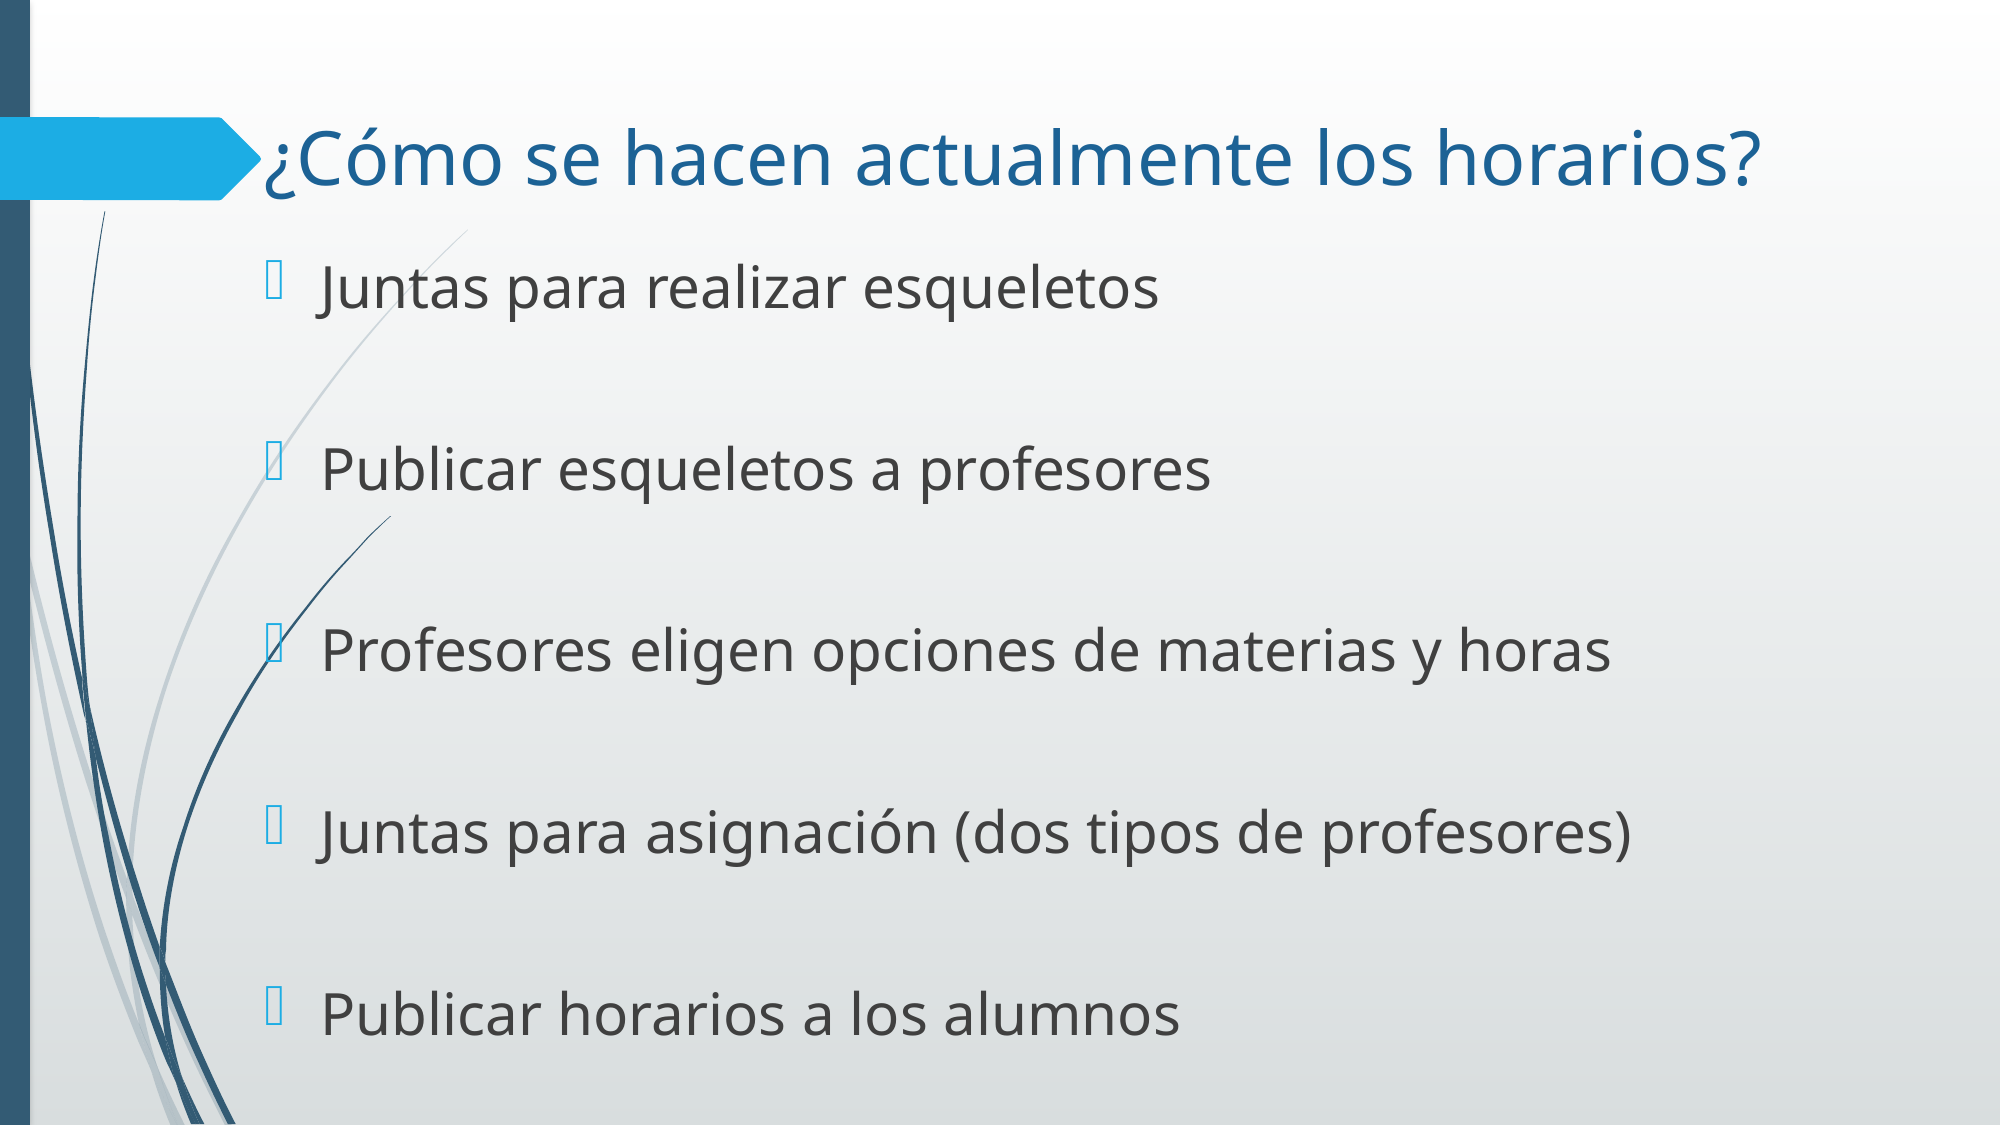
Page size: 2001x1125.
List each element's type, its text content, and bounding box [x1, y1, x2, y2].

title ¿Cómo se hacen actualmente los horarios? [249, 102, 1914, 227]
list Juntas para realizar esqueletos Publicar esqueletos a profesores Profesores eligen opciones de materias y horas Juntas para asignación (dos tipos de profesores) Publicar horarios a los alumnos [249, 242, 1892, 1056]
